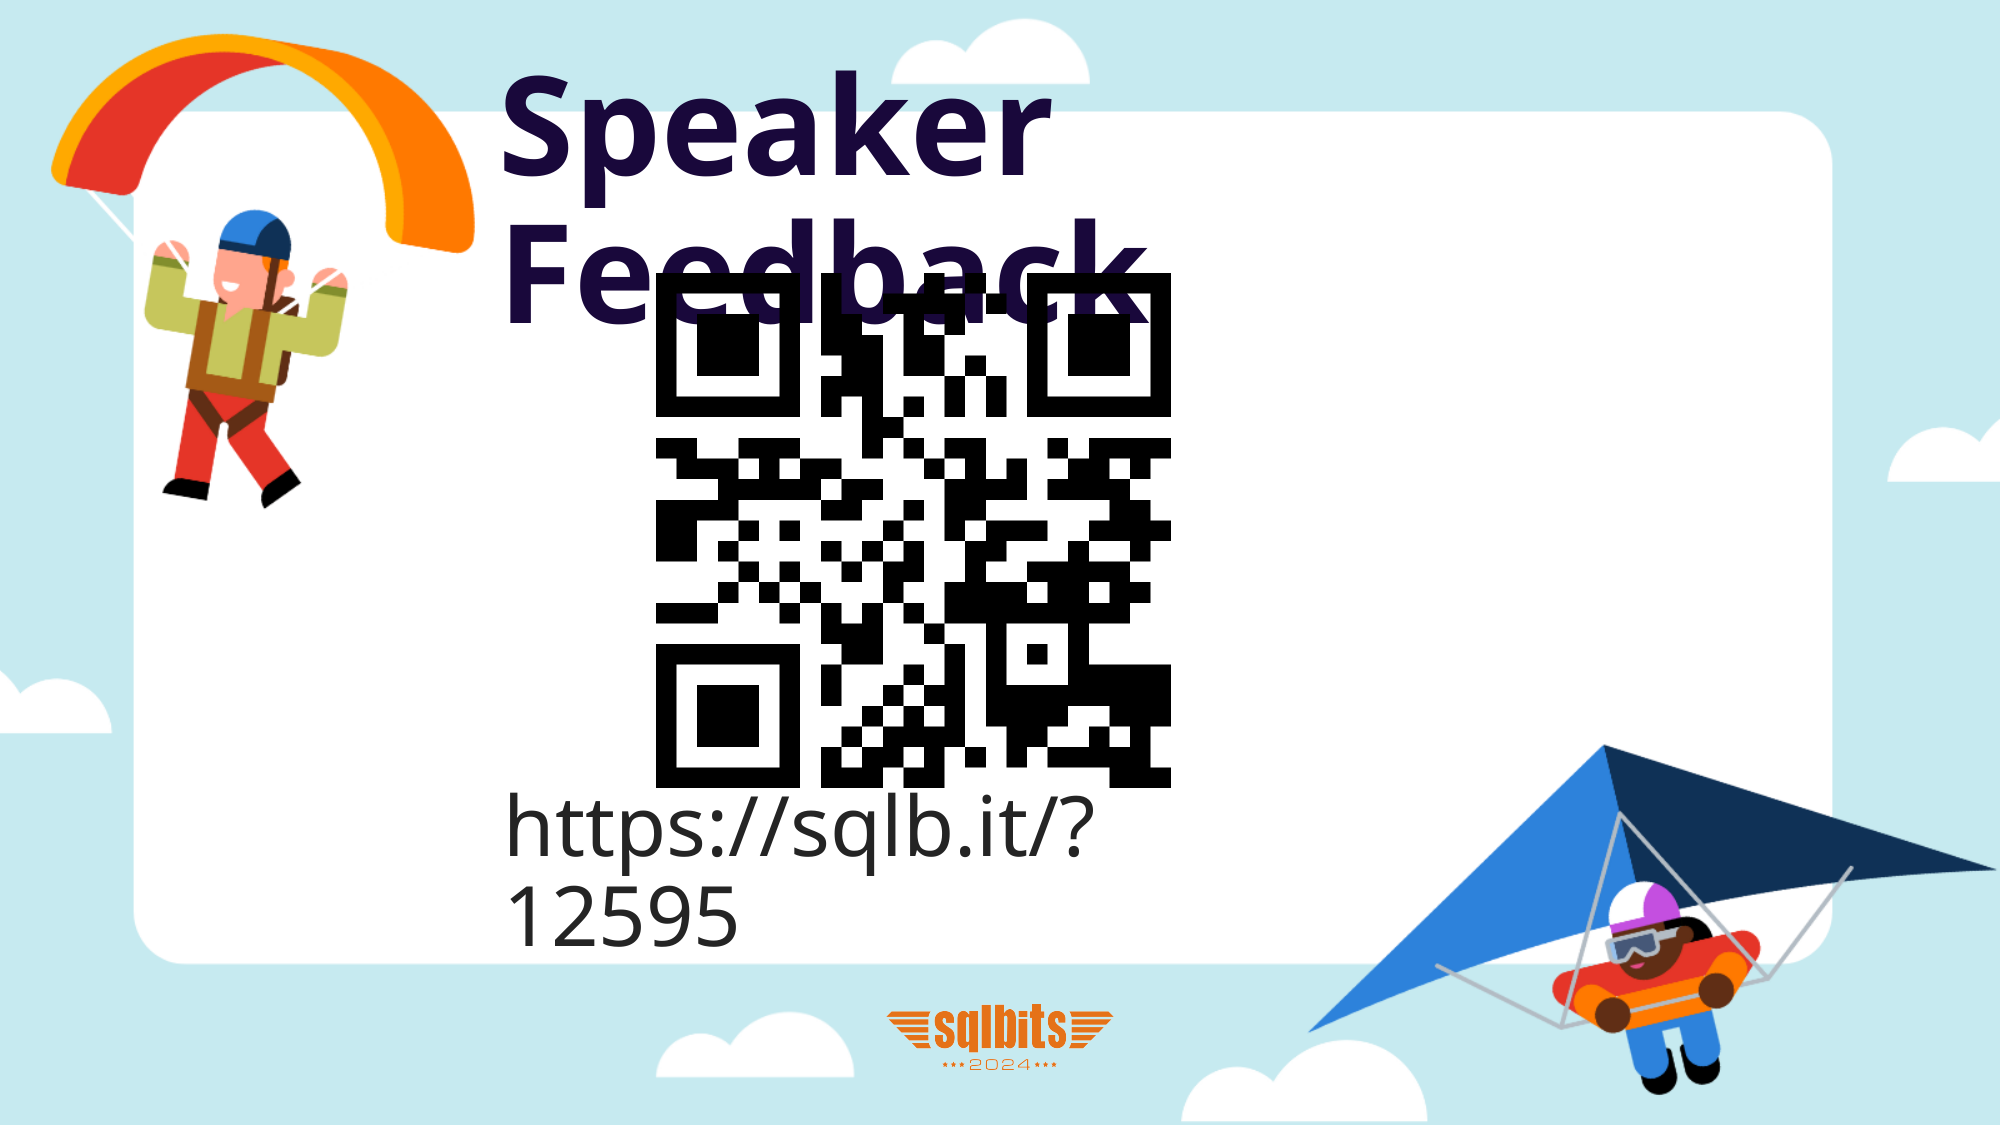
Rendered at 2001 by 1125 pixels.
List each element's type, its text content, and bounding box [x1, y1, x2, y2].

picture [0, 0, 2000, 1125]
title Speaker Feedback [483, 128, 1711, 283]
list https://sqlb.it/?12595 [488, 818, 1341, 931]
